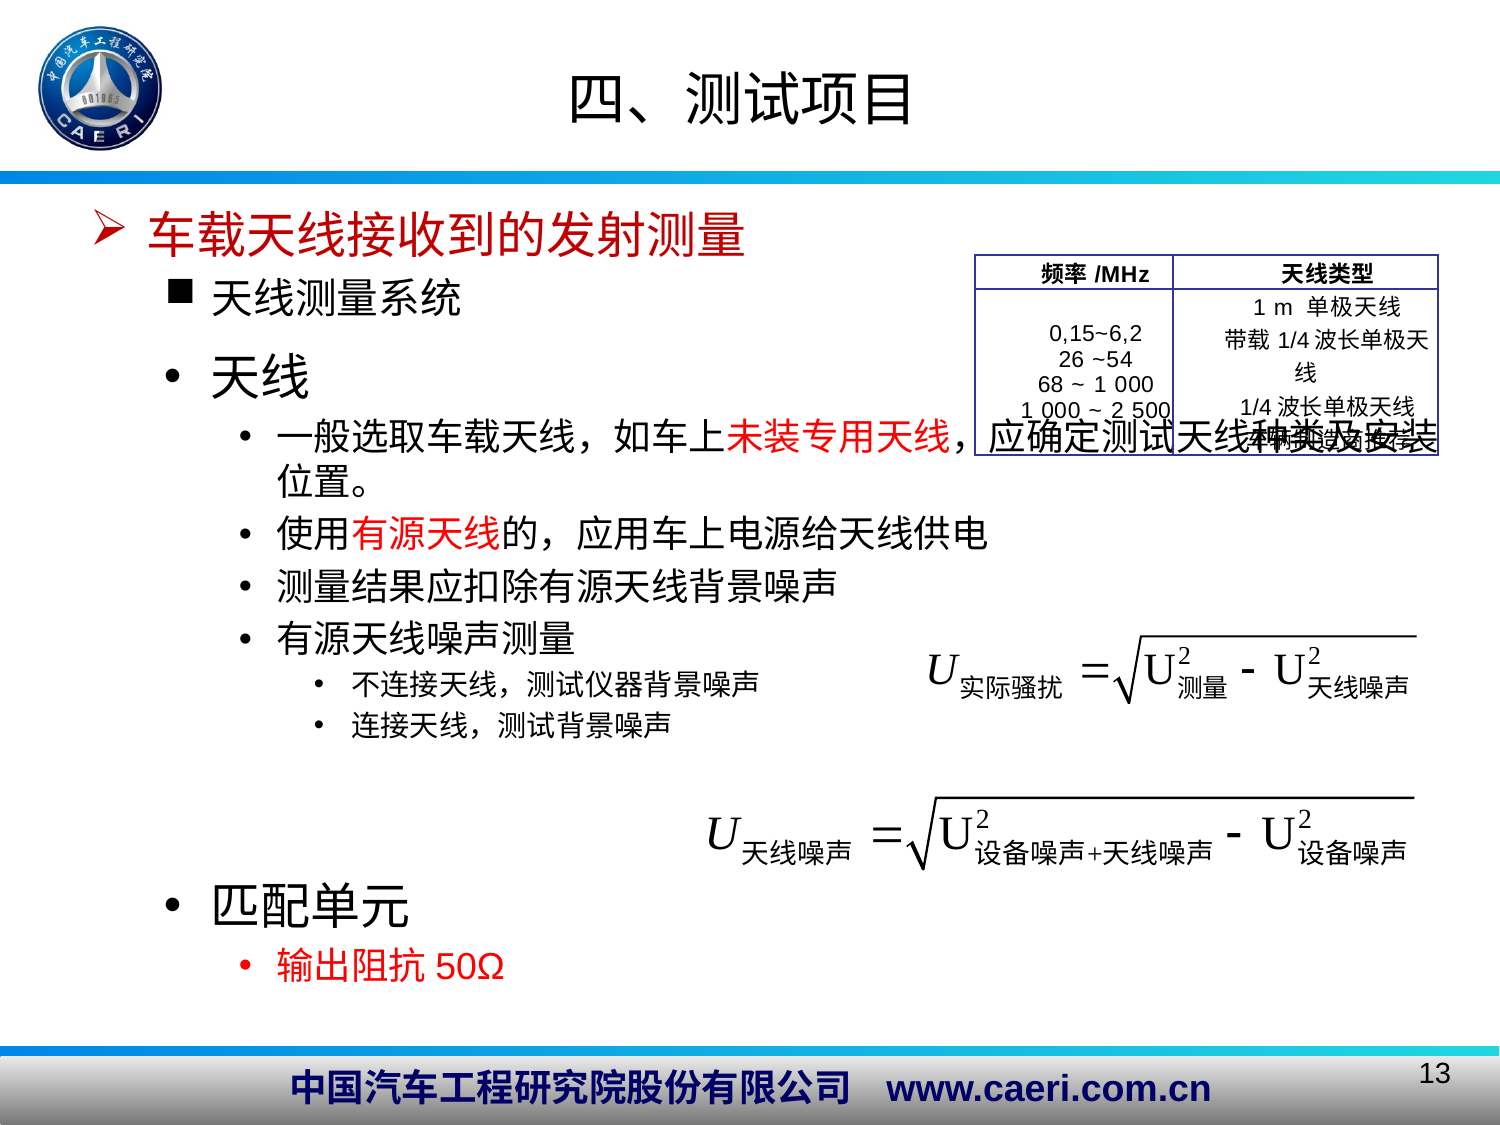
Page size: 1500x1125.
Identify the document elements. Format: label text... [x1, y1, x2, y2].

text_box 四、测试项目 [0, 54, 1486, 148]
table_header 天线类型 [1174, 256, 1437, 288]
picture [35, 23, 164, 54]
table_cell 1 m 单极天线 带载1/4波长单极天线 1/4波长单极天线 车辆制造商推荐 [1174, 290, 1437, 454]
text_box 车载天线接收到的发射测量 天线测量系统 [74, 196, 1425, 338]
table_header 频率/MHz [976, 256, 1172, 288]
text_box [701, 785, 1426, 882]
text_box 天线 一般选取车载天线，如车上未装专用天线，应确定测试天线种类及安装位置。 使用有源天线的，应用车上电源给天线供电 测量结果应扣除有源天线背景噪声 有源天线噪声测量 不连接天线，测试仪器背景噪声 连接天线，测试背景噪声 匹配单元 输出阻抗50Ω [74, 338, 1467, 906]
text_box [922, 624, 1426, 715]
picture [35, 148, 164, 153]
slide_number 13 [1116, 1046, 1467, 1125]
table_cell 0,15~6,2 26 ~54 68 ~ 1 000 1 000 ~ 2 500 [976, 290, 1172, 454]
